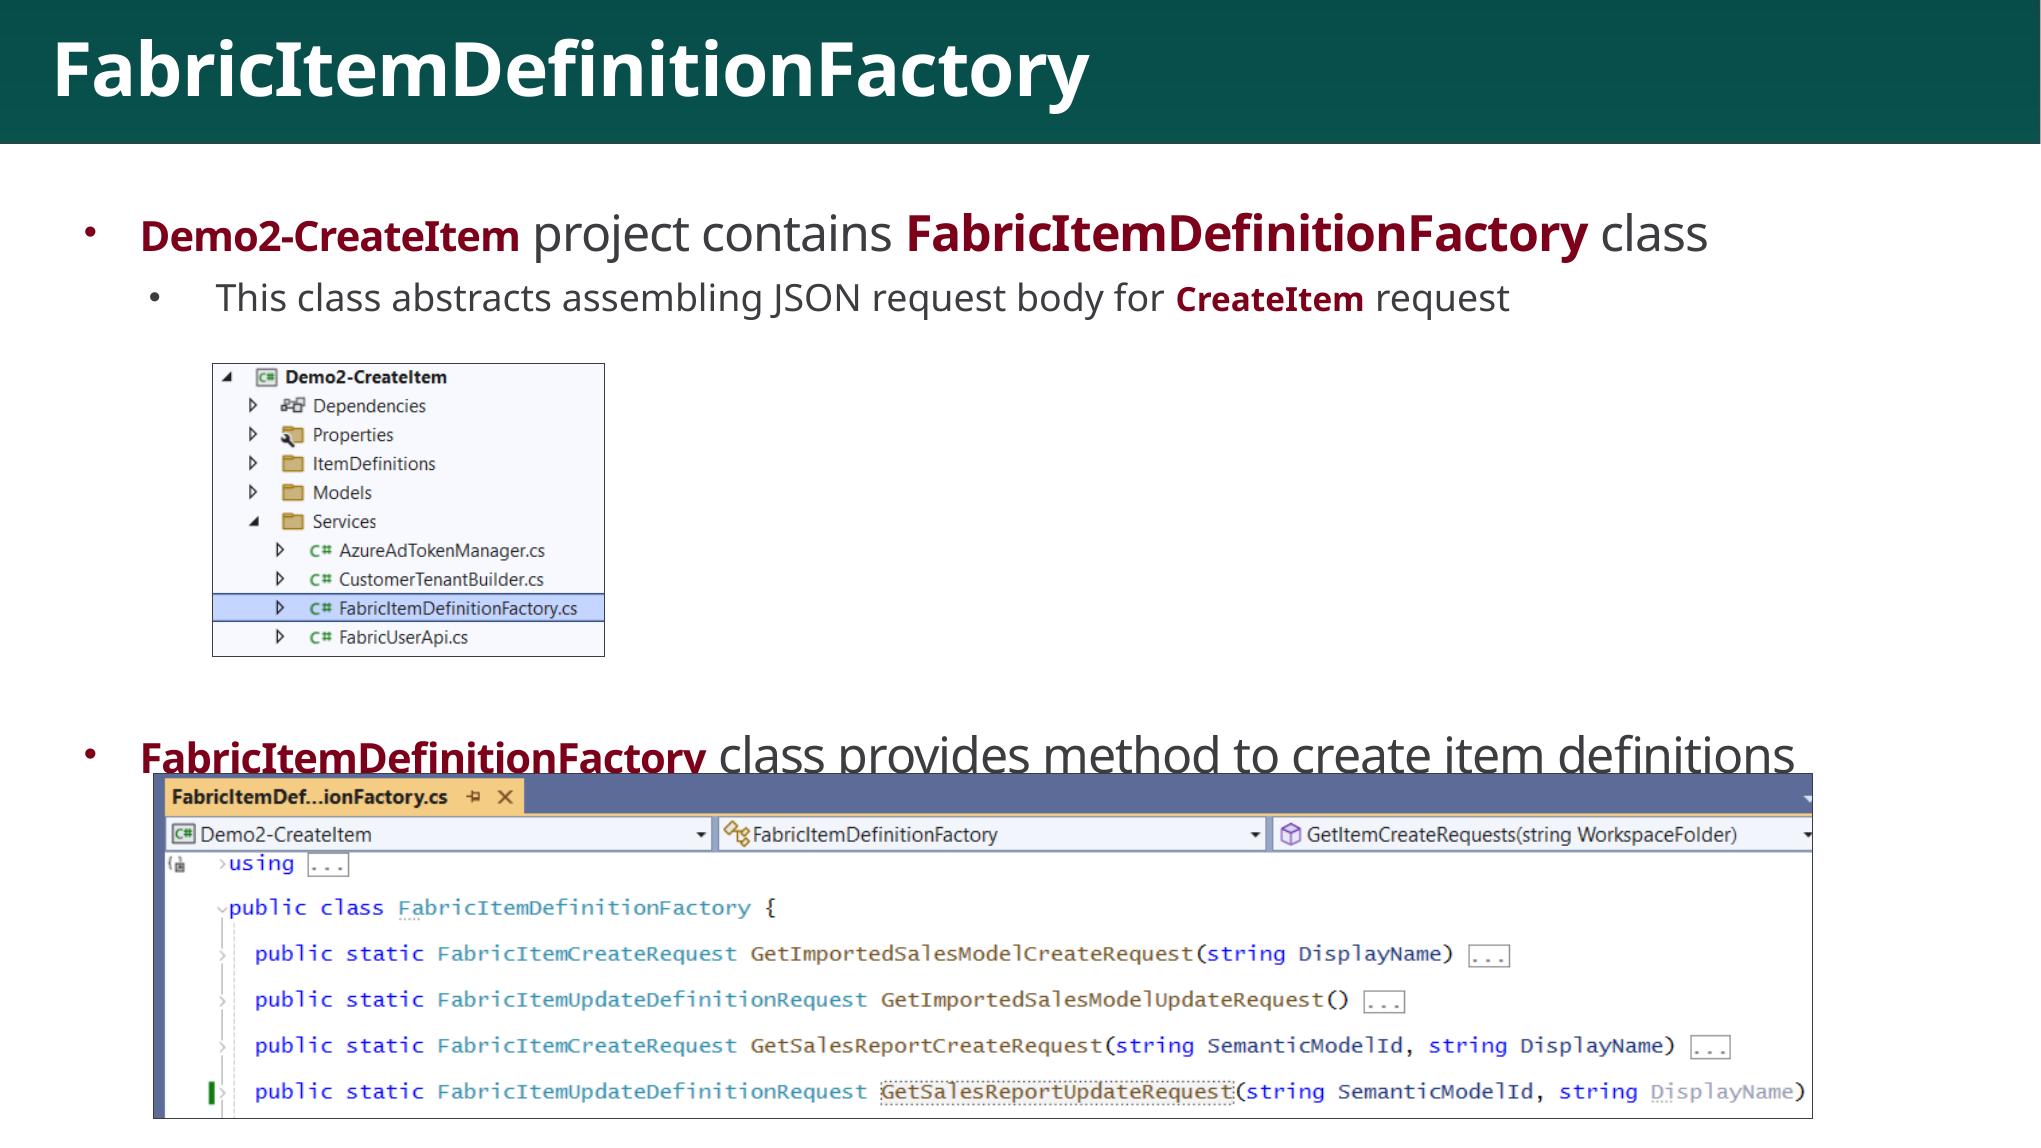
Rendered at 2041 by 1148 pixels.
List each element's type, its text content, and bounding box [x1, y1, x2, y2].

picture [212, 363, 605, 657]
title FabricItemDefinitionFactory [51, 31, 1988, 113]
list Demo2-CreateItem project contains FabricItemDefinitionFactory class This class abstracts assembling JSON request body for CreateItem request FabricItemDefinitionFactory class provides method to create item definitions [83, 201, 1988, 765]
picture [152, 773, 1813, 1119]
